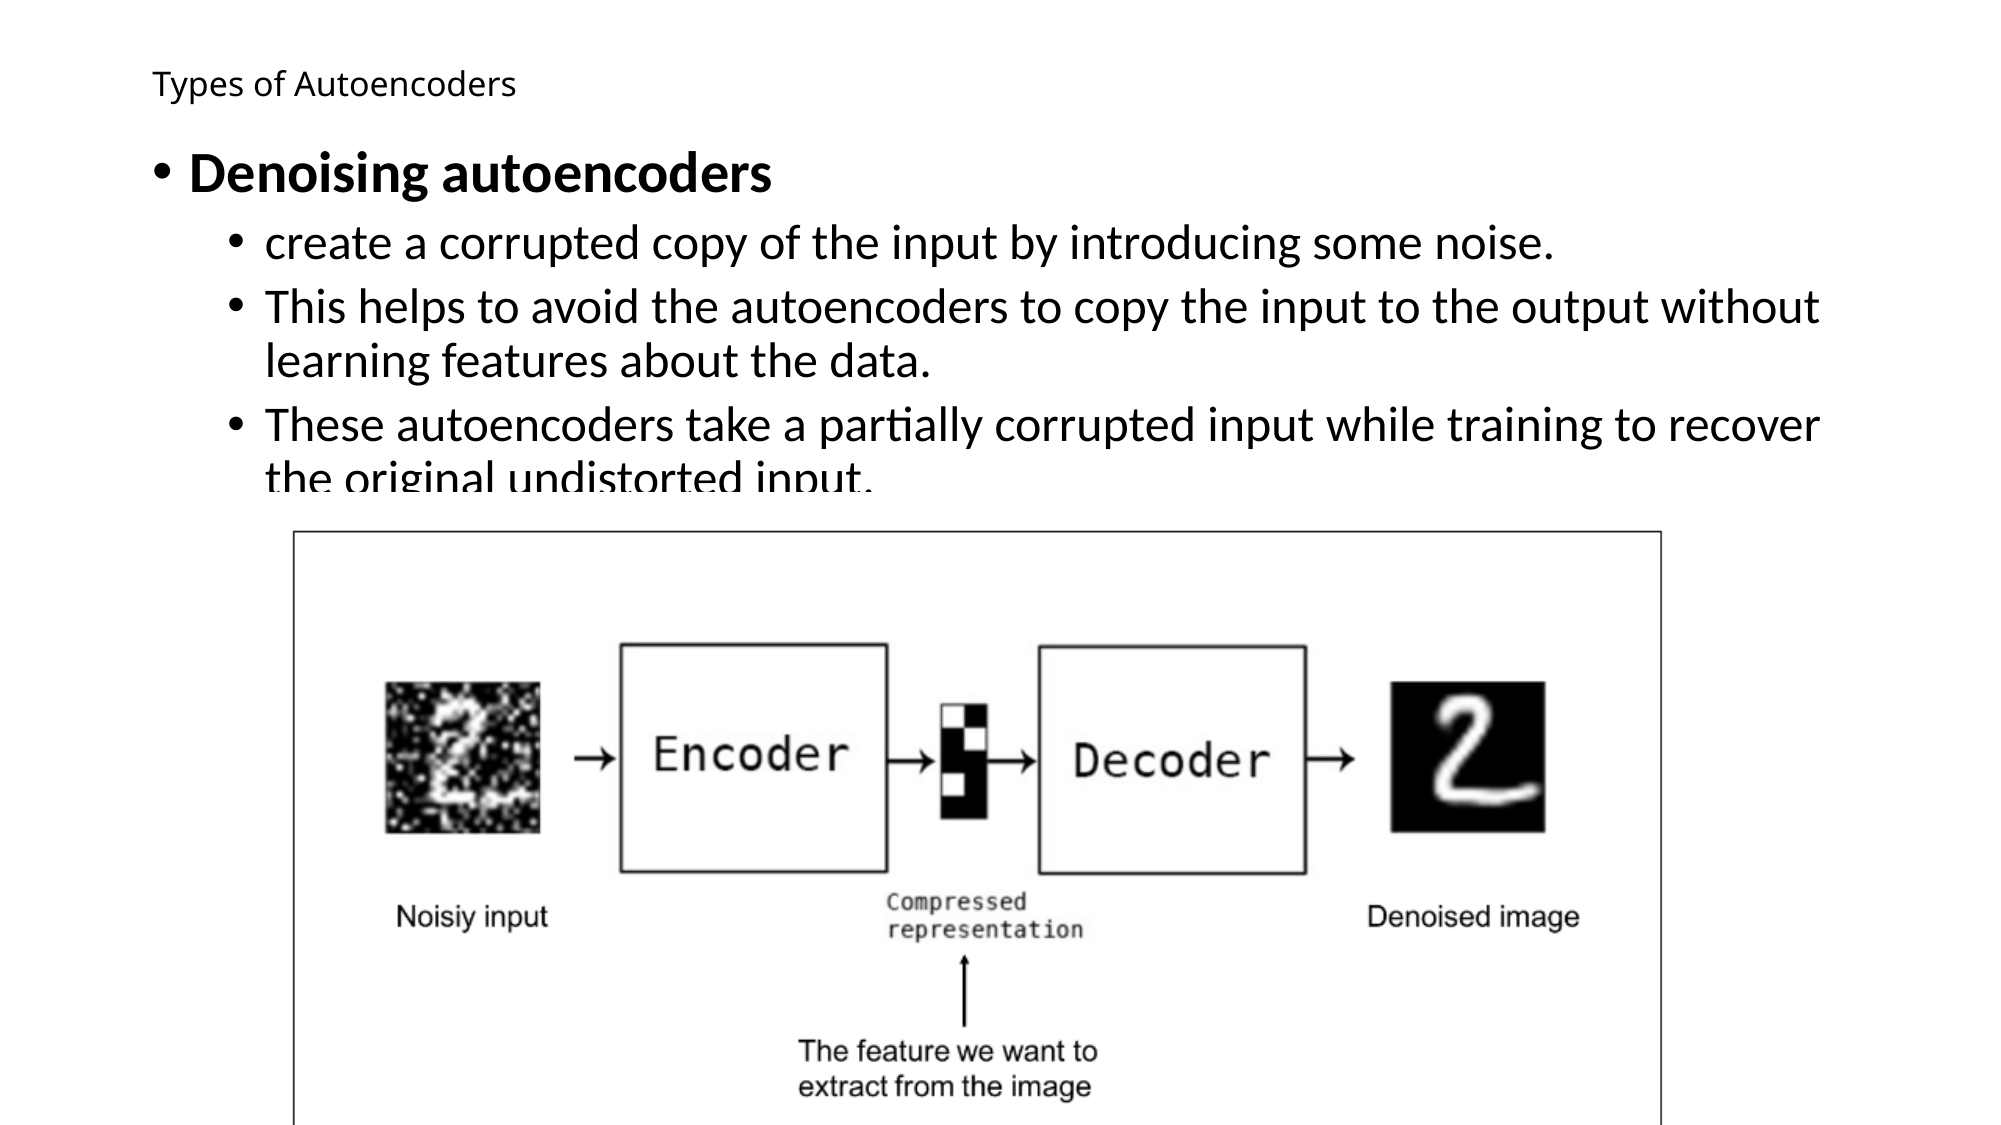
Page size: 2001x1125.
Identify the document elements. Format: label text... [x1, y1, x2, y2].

list Denoising autoencoders create a corrupted copy of the input by introducing some noise. This helps to avoid the autoencoders to copy the input to the output without learning features about the data. These autoencoders take a partially corrupted input while training to recover the original undistorted input. [137, 135, 1863, 1014]
title Types of Autoencoders [137, 59, 1863, 113]
picture [262, 492, 1695, 1125]
